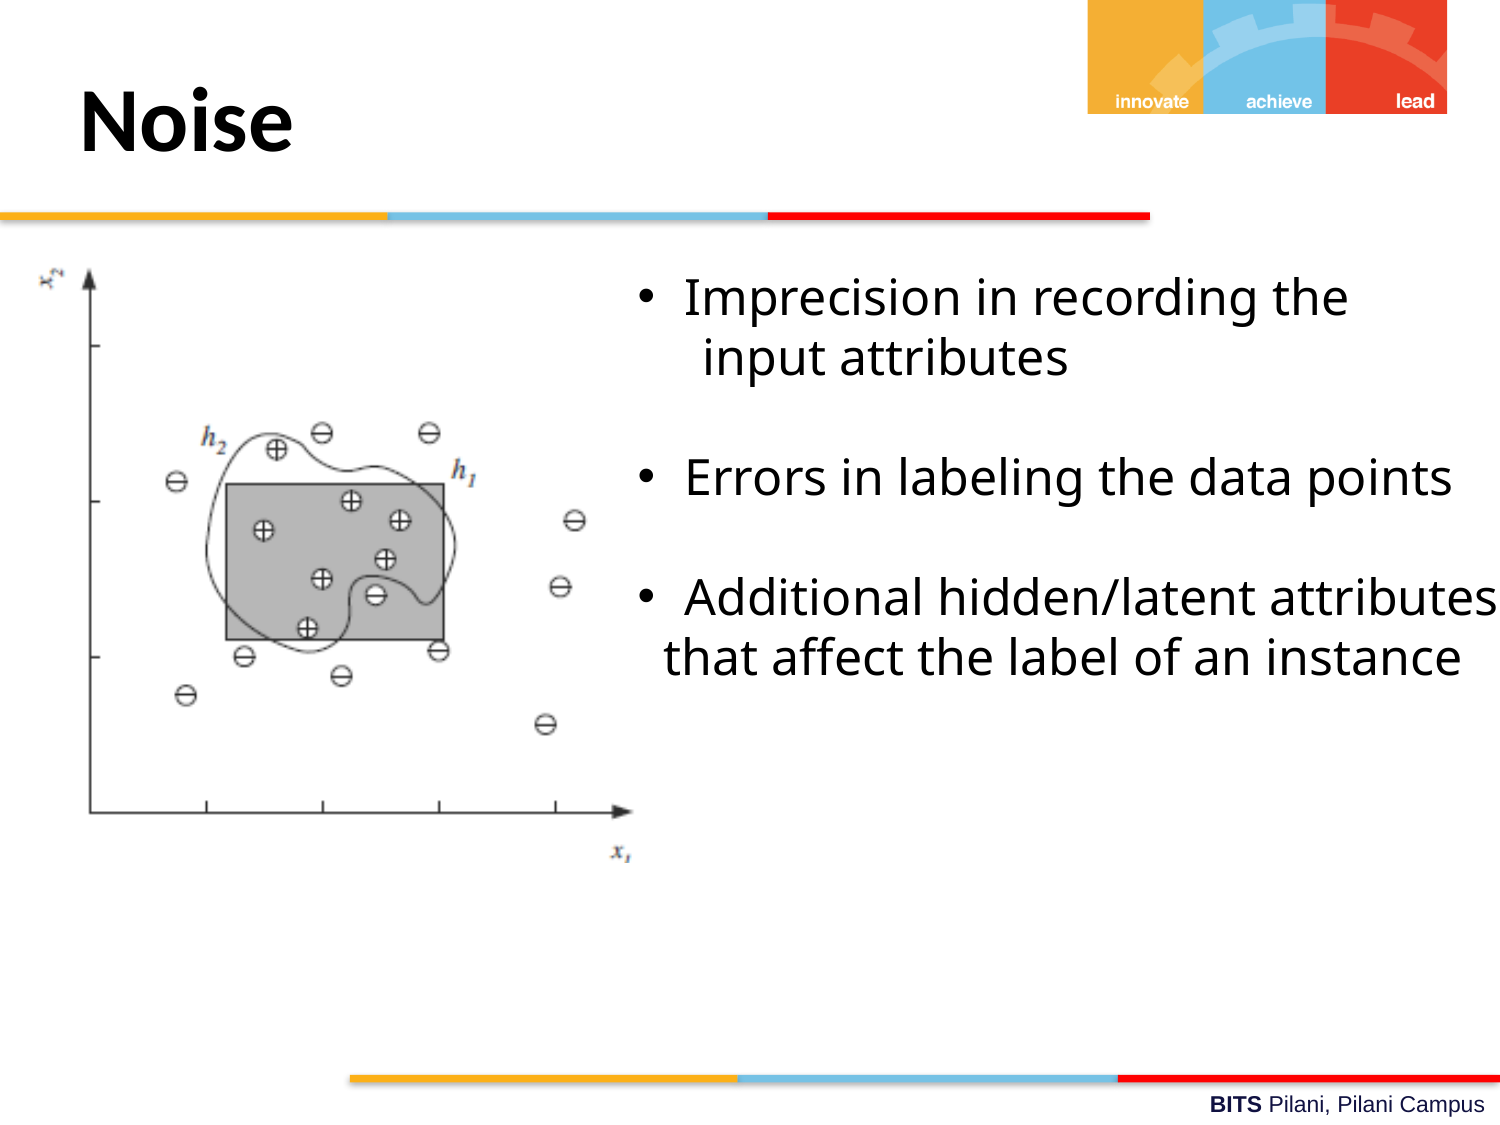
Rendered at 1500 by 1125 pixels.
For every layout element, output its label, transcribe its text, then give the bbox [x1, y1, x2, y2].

picture [1087, 0, 1448, 114]
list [37, 249, 676, 863]
title Noise [64, 13, 1069, 217]
text_box Imprecision in recording the input attributes Errors in labeling the data points Additional hidden/latent attributes that affect the label of an instance [679, 258, 1500, 693]
